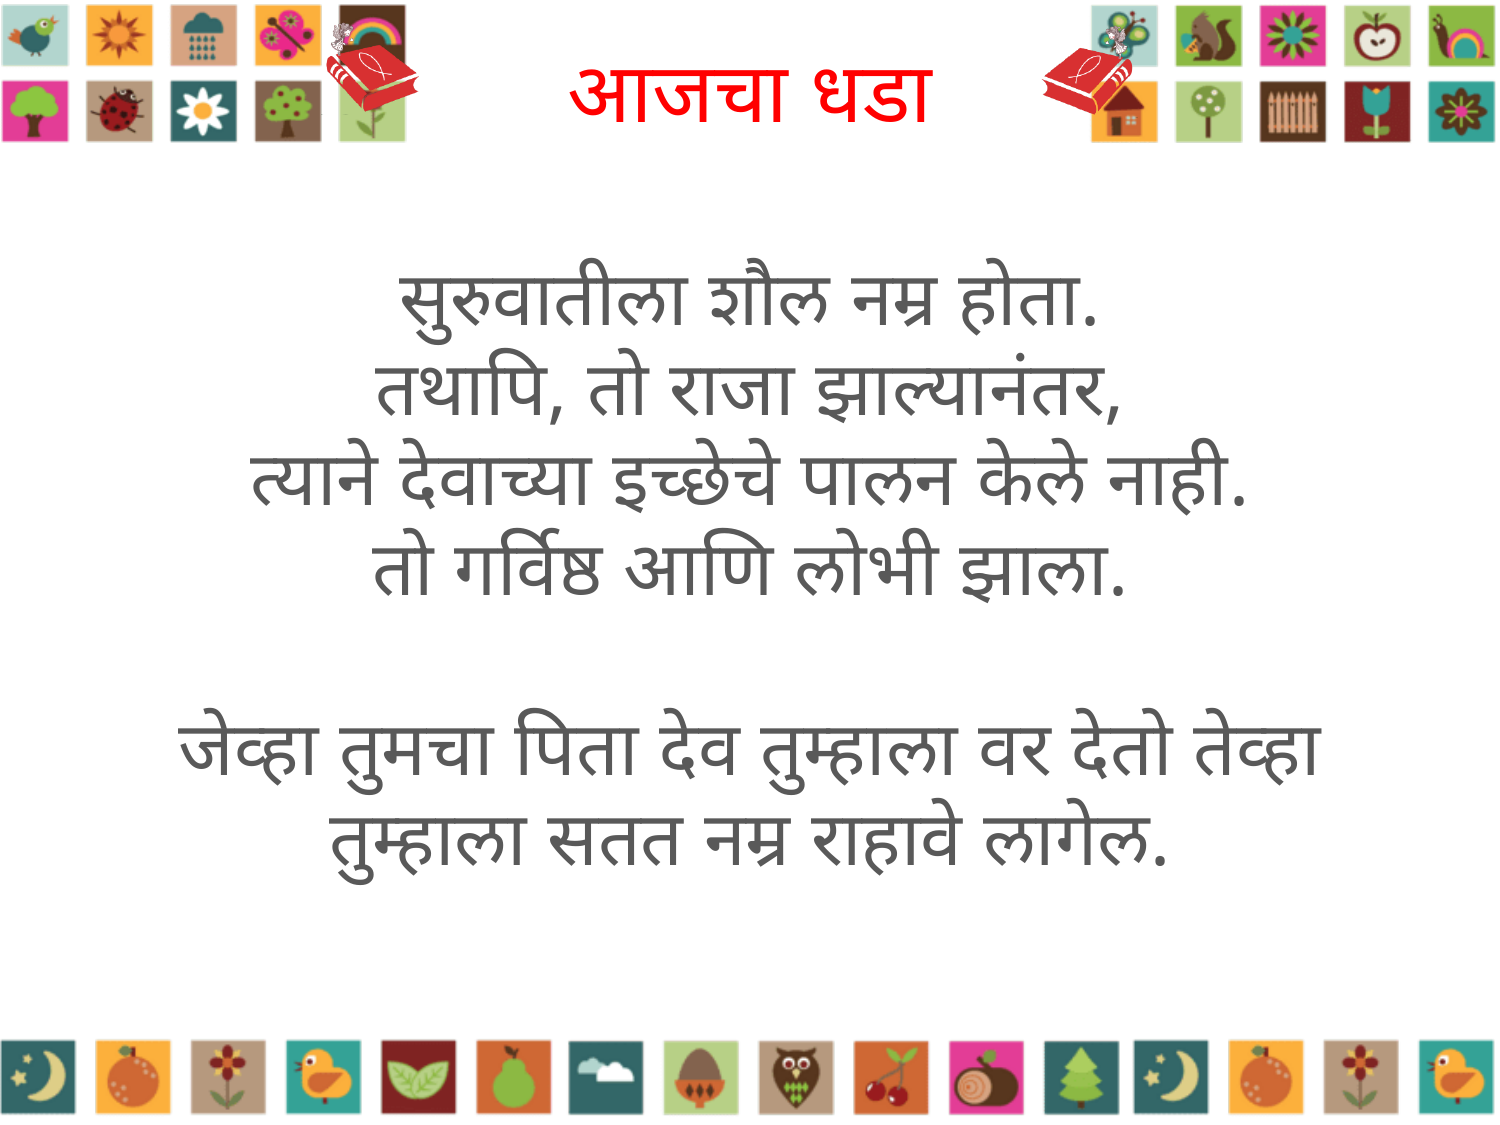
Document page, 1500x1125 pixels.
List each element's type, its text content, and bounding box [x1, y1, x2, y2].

picture [0, 3, 451, 150]
picture [1010, 3, 1500, 150]
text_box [0, 1028, 1500, 1118]
text_box आजचा धडा [425, 32, 1078, 147]
text_box सुरुवातीला शौल नम्र होता. तथापि, तो राजा झाल्यानंतर, त्याने देवाच्या इच्छेचे पालन केले नाही. तो गर्विष्ठ आणि लोभी झाला. जेव्हा तुमचा पिता देव तुम्हाला वर देतो तेव्हा तुम्हाला सतत नम्र राहावे लागेल. [76, 243, 1424, 979]
